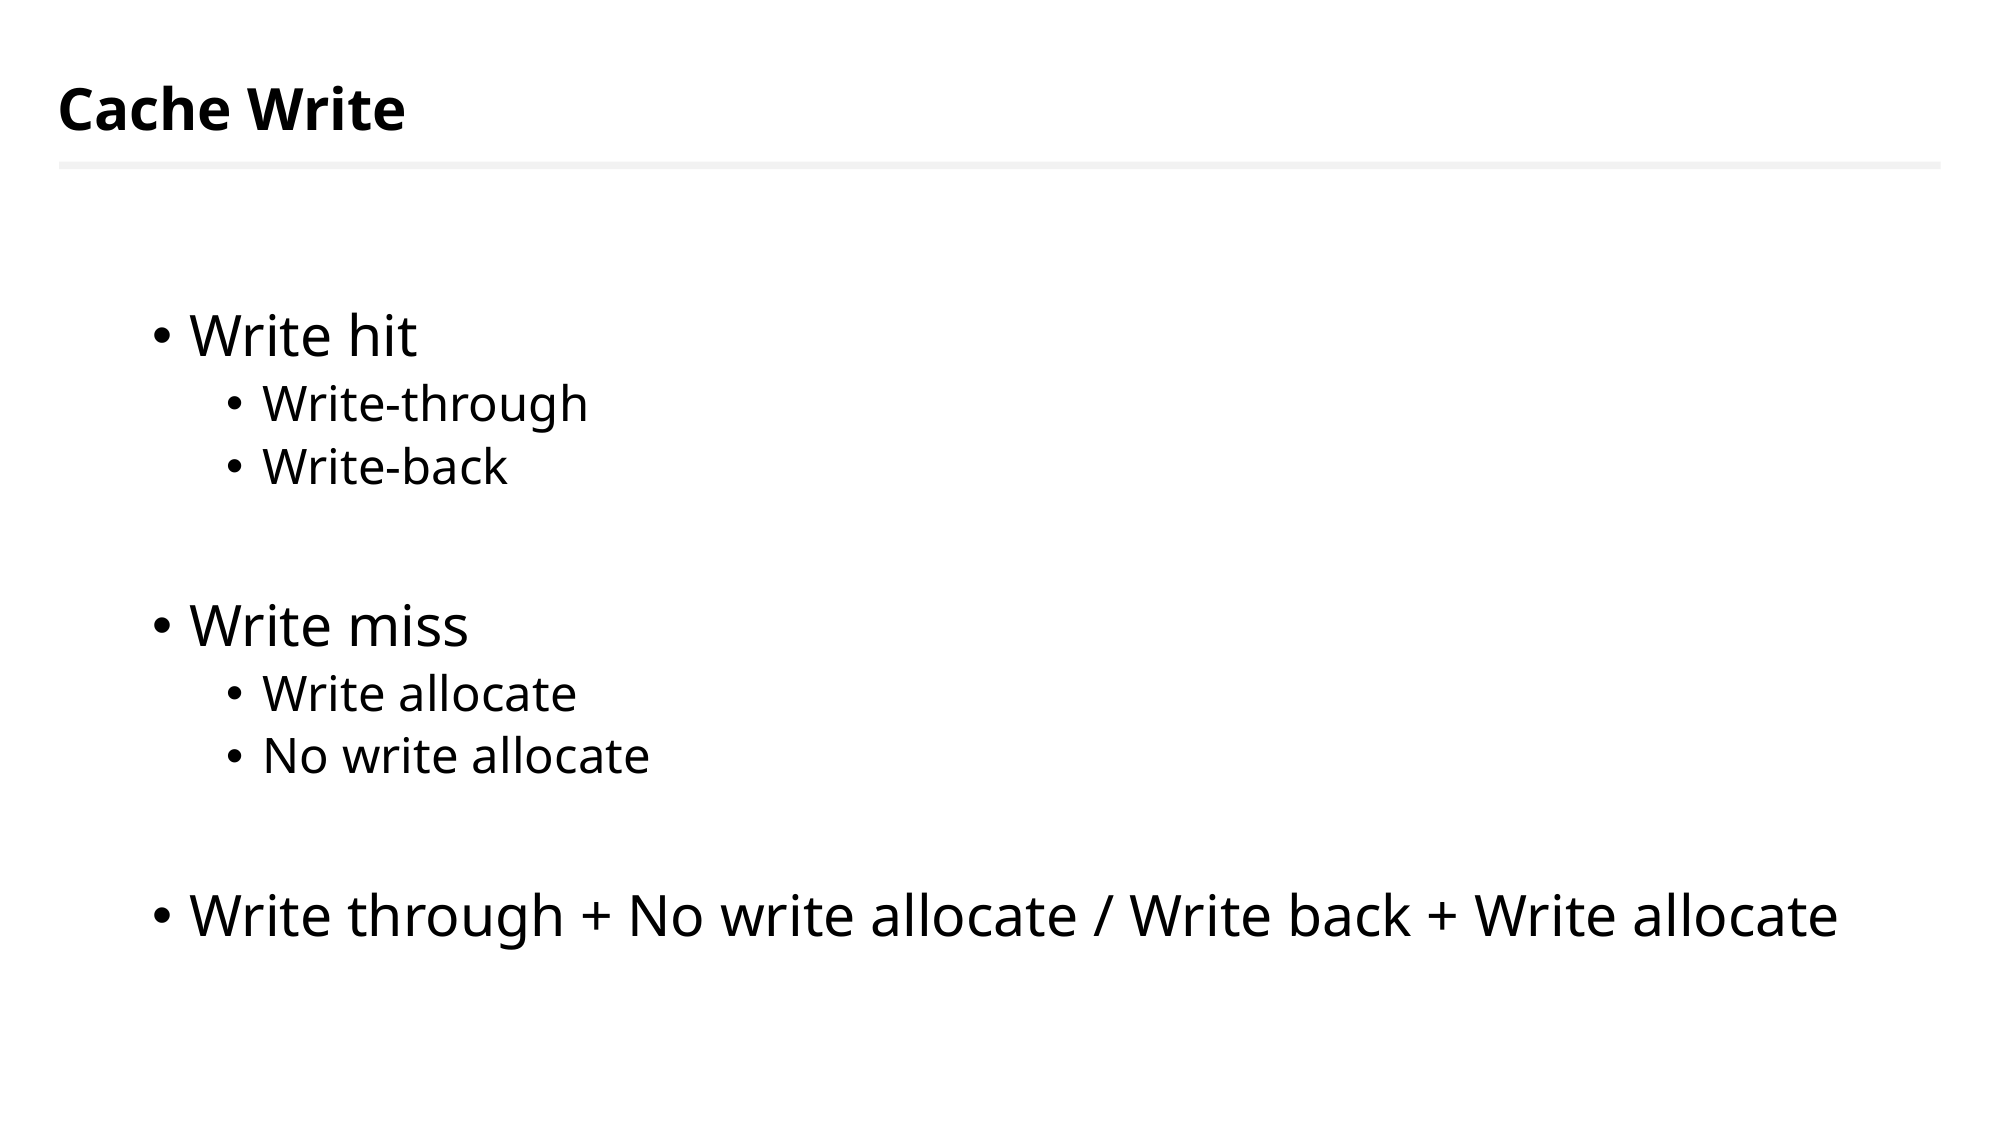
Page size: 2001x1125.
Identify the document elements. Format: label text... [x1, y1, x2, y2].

list Write hit Write-through Write-back Write miss Write allocate No write allocate Write through + No write allocate / Write back + Write allocate [137, 299, 1863, 1014]
text_box Cache Write [42, 64, 1518, 150]
